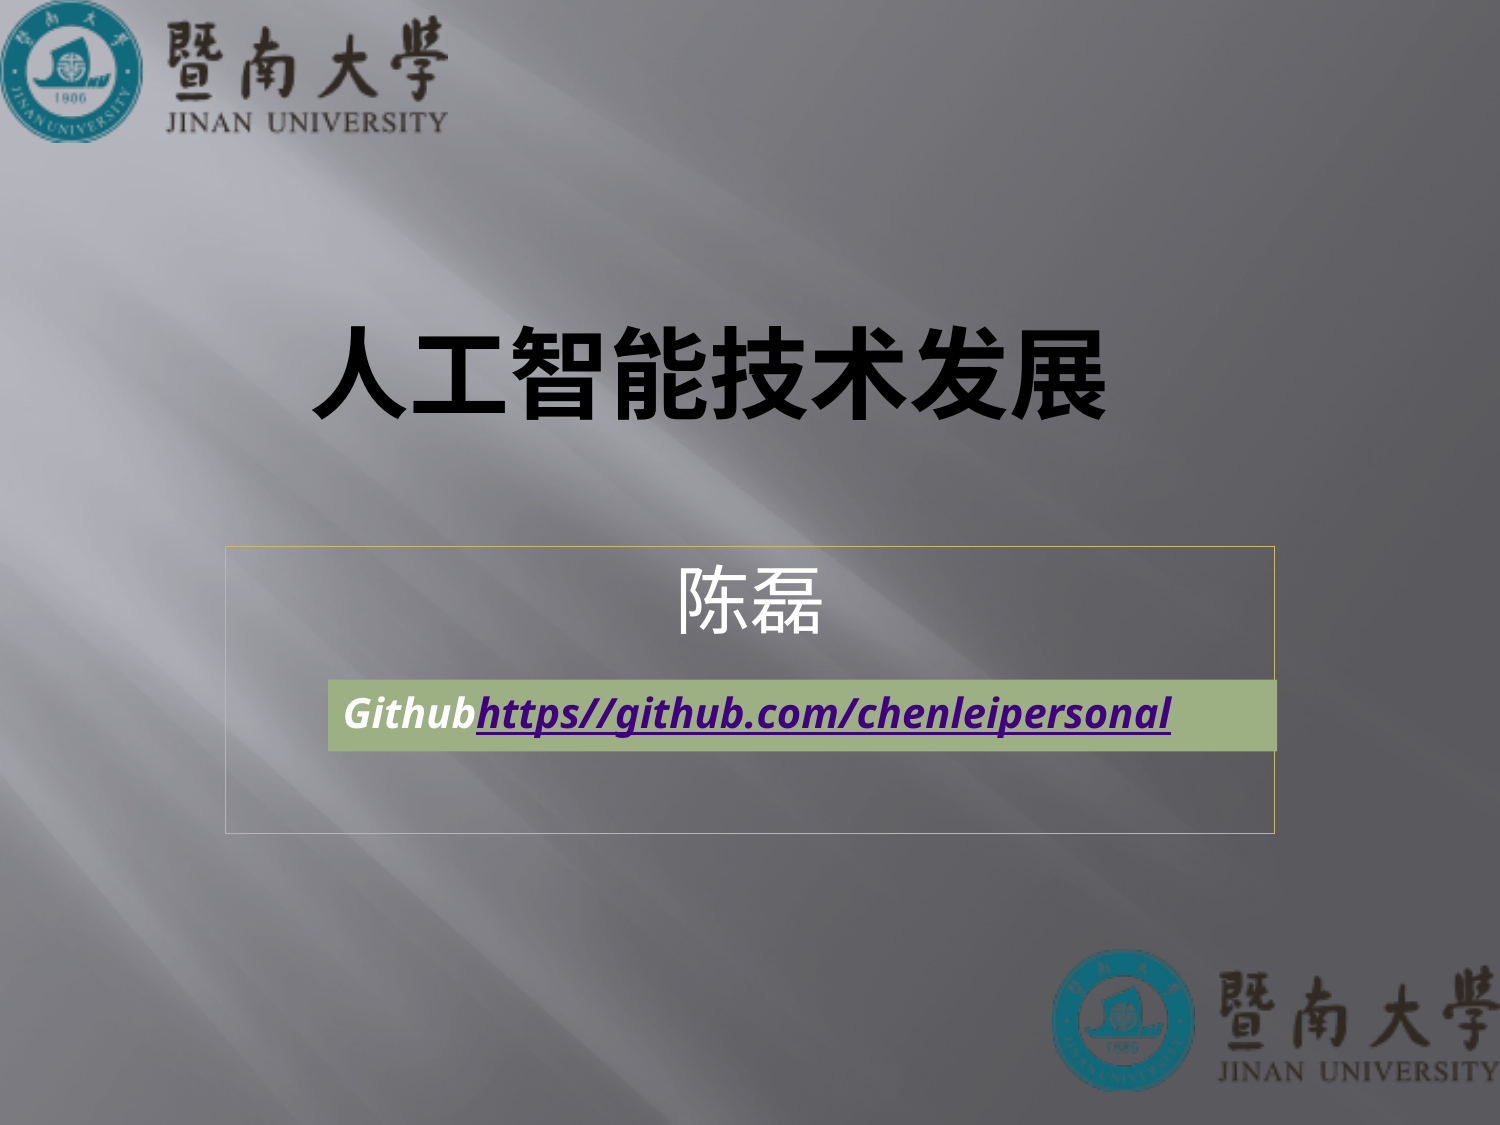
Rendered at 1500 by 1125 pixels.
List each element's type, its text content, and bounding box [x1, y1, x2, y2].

picture [1051, 948, 1500, 1092]
subtitle 陈磊 [225, 546, 1275, 834]
title 人工智能技术发展 [35, 187, 1386, 432]
picture [0, 0, 449, 143]
text_box Githubhttps//github.com/chenleipersonal [328, 679, 1278, 752]
